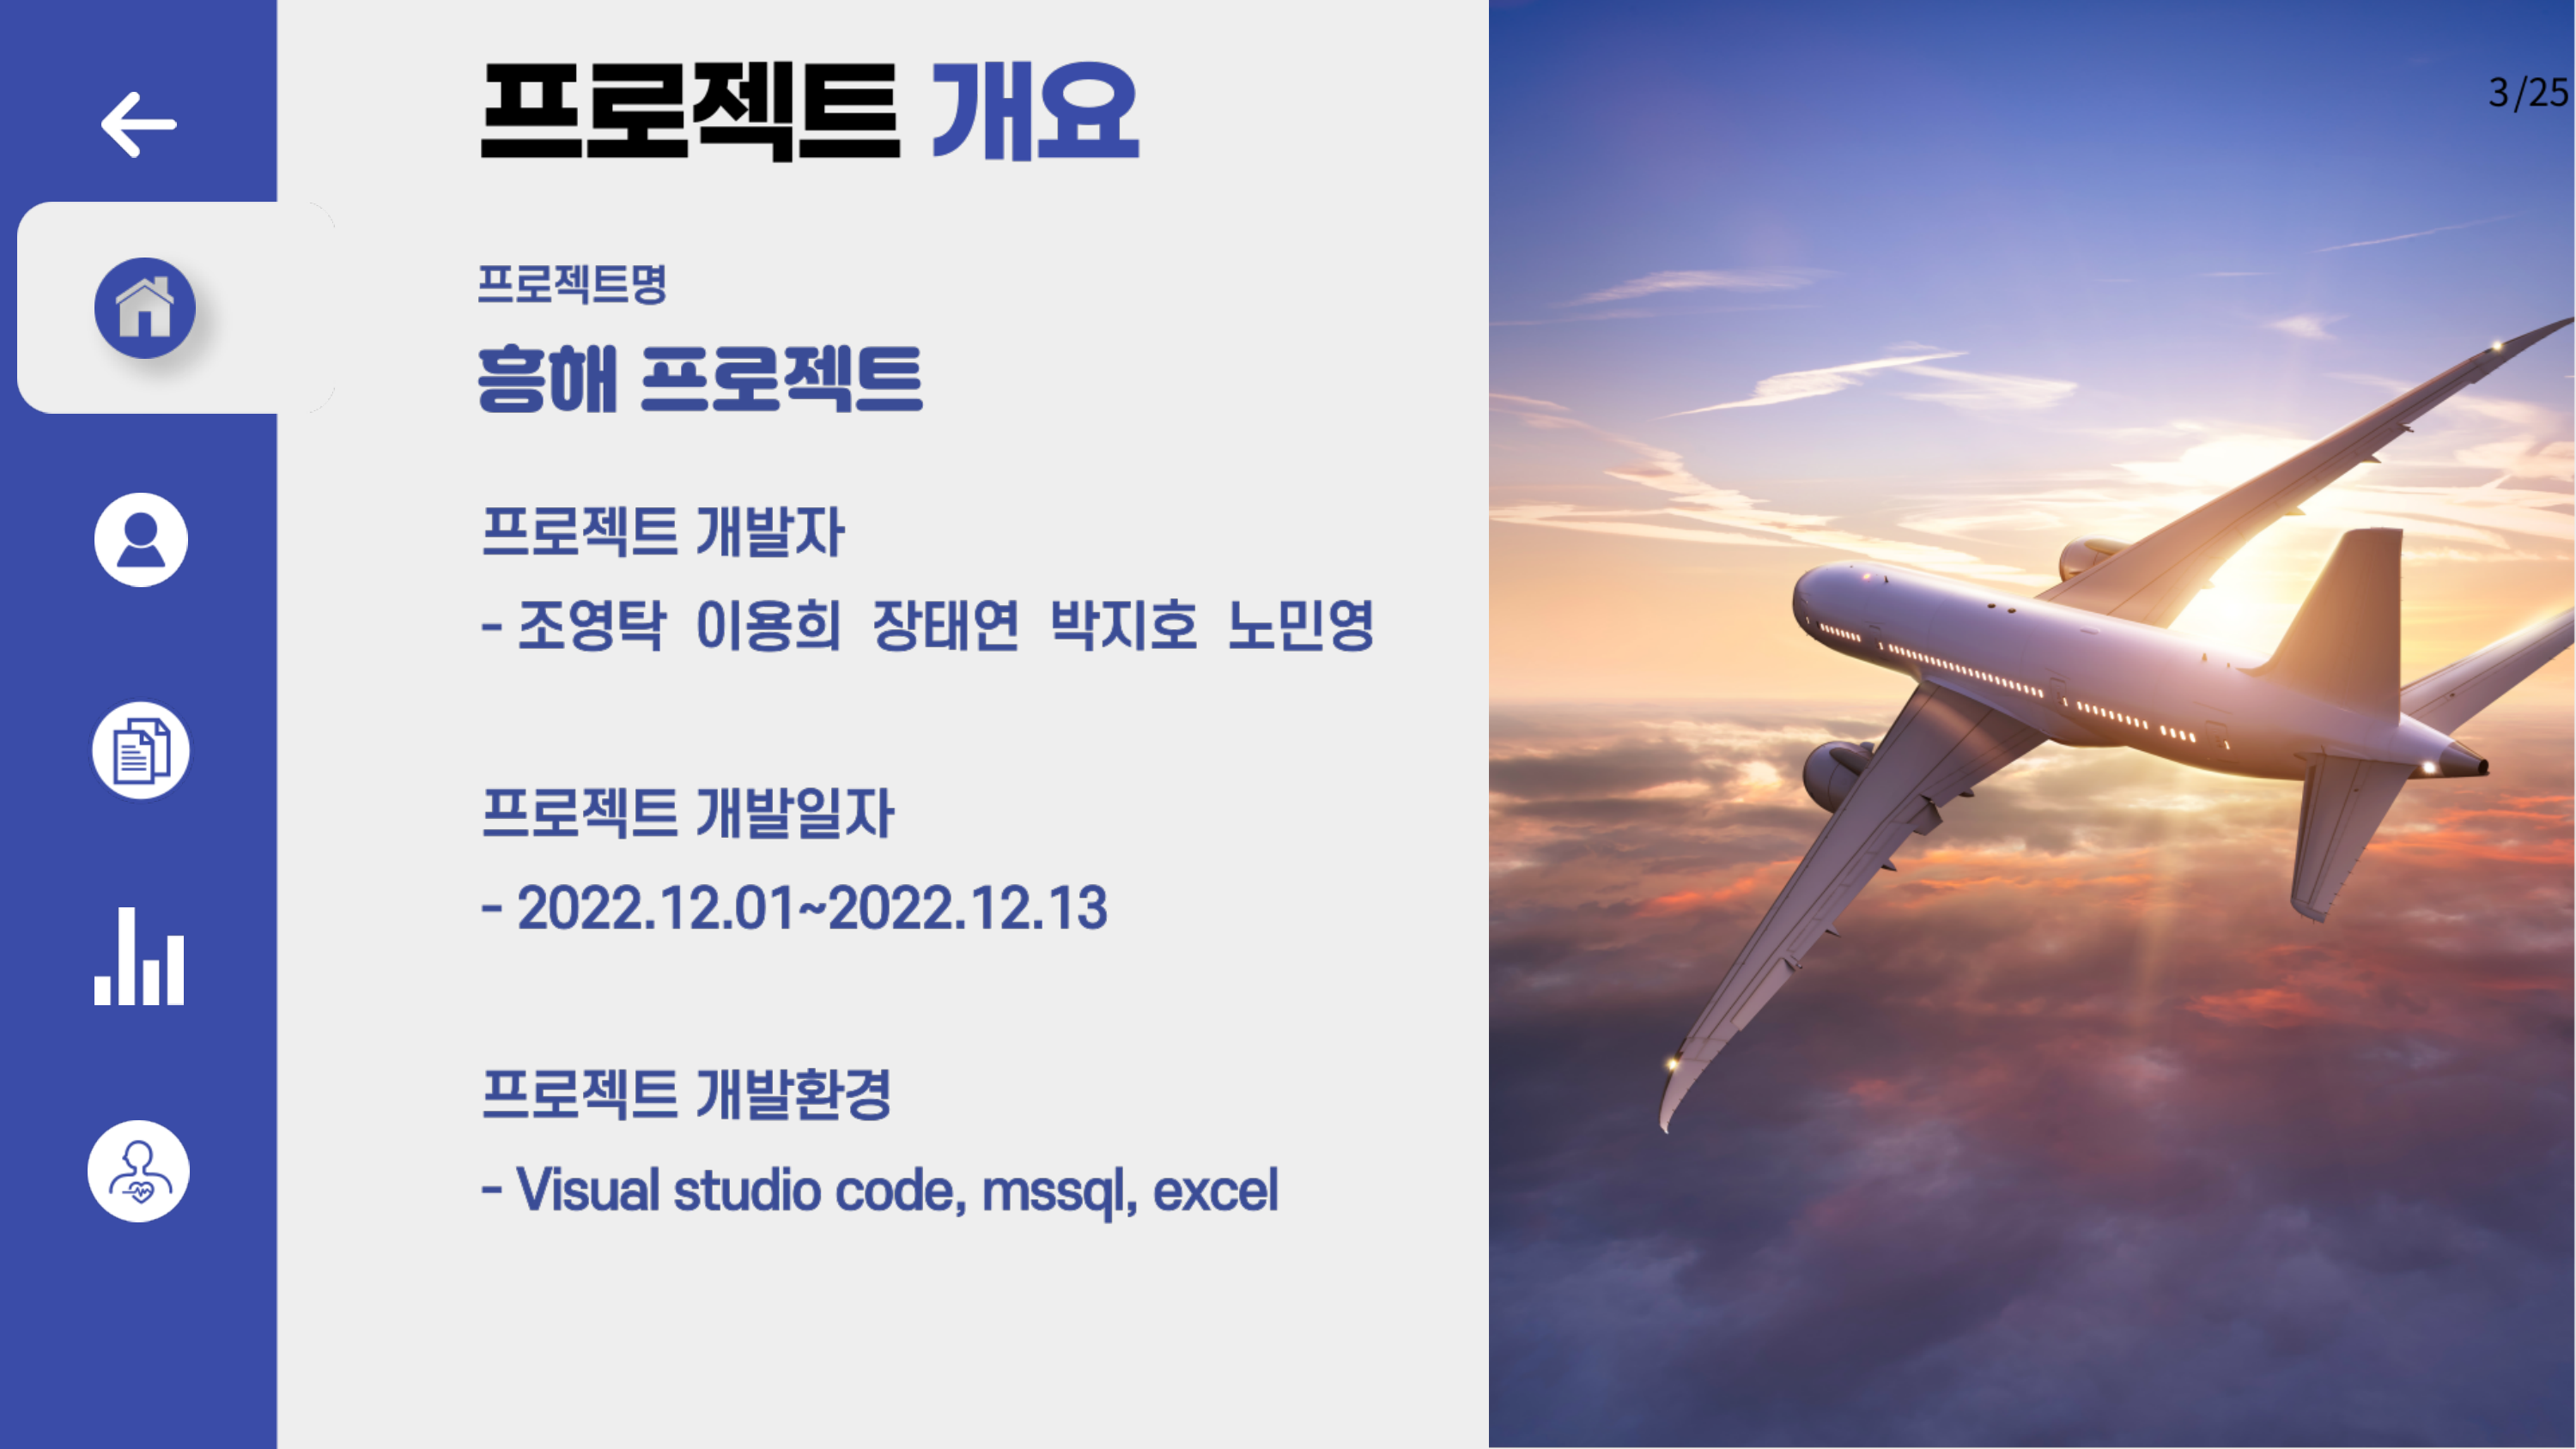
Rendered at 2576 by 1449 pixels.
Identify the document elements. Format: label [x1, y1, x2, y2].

picture [472, 485, 1398, 1248]
text_box [88, 1120, 191, 1222]
text_box [1488, 0, 2576, 1449]
text_box [94, 907, 184, 1005]
picture [459, 26, 1194, 215]
text_box [17, 202, 337, 414]
text_box [0, 0, 279, 1449]
text_box [94, 493, 188, 587]
text_box [69, 678, 214, 823]
picture [2247, 56, 2576, 141]
text_box [100, 92, 177, 158]
picture [465, 248, 957, 446]
text_box [94, 257, 196, 359]
